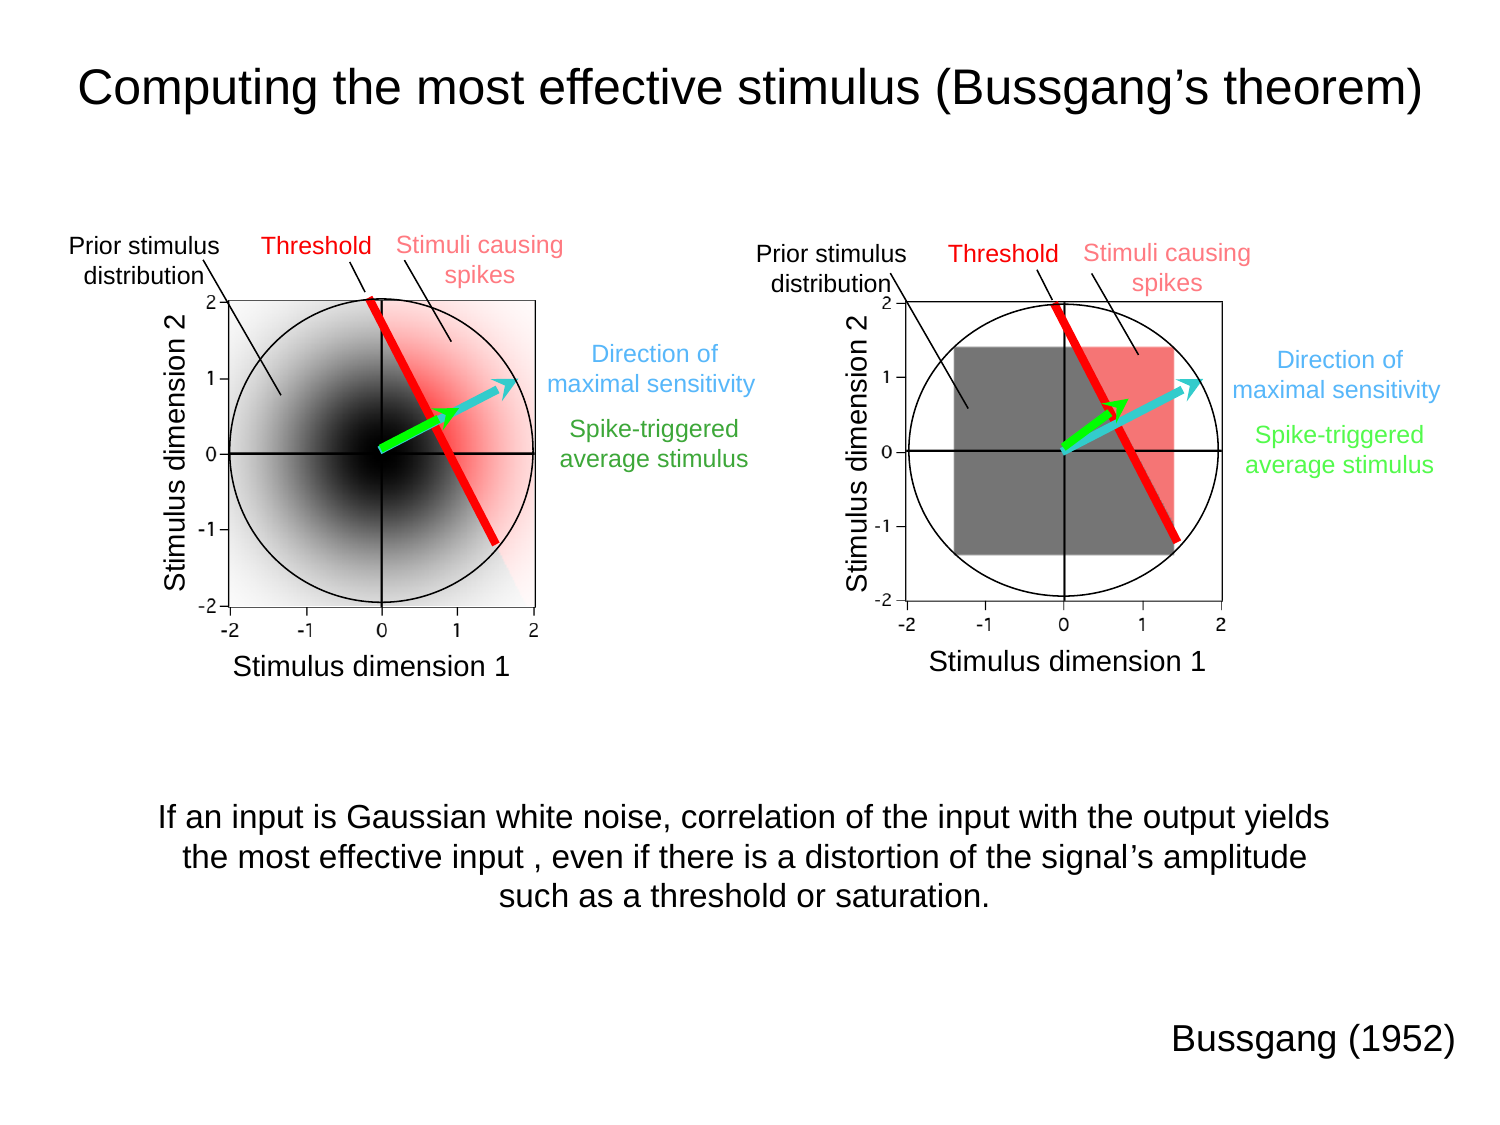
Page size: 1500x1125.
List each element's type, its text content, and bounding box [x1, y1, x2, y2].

text_box Stimuli causing spikes [357, 221, 602, 296]
text_box Stimulus dimension 1 [217, 653, 526, 690]
text_box Computing the most effective stimulus (Bussgang’s theorem) [62, 47, 1439, 122]
text_box Direction of maximal sensitivity [582, 330, 722, 405]
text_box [727, 228, 1464, 686]
text_box Prior stimulus distribution [40, 222, 249, 297]
text_box Bussgang (1952) [1156, 1006, 1471, 1067]
text_box Threshold [246, 221, 414, 267]
text_box Stimulus dimension 2 [147, 299, 182, 608]
picture [187, 279, 578, 645]
text_box If an input is Gaussian white noise, correlation of the input with the output yields the most effective input , even if there is a distortion of the signal’s amplitude such as a threshold or saturation. [141, 787, 1348, 922]
text_box Spike-triggered average stimulus [582, 405, 722, 481]
